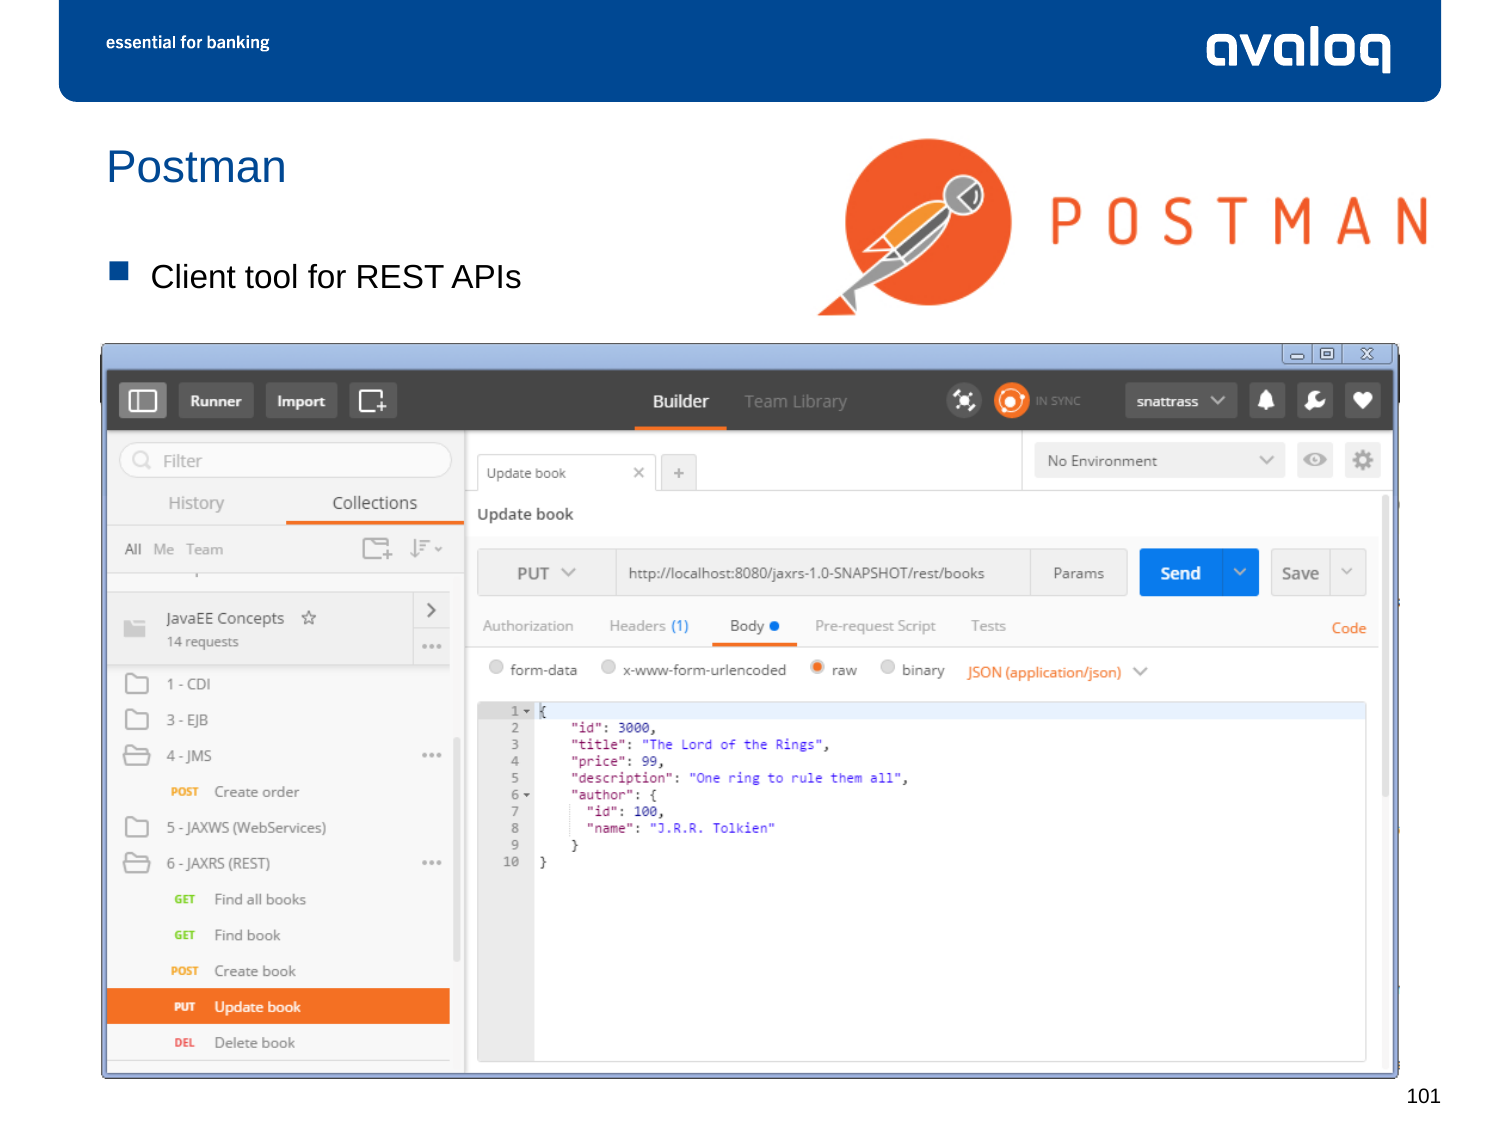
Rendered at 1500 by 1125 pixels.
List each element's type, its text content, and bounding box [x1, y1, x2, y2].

list Client tool for REST APIs REST HTTP verbs [105, 255, 799, 342]
title Postman [105, 142, 799, 215]
picture [99, 113, 1442, 1079]
slide_number 101 [1432, 1099, 1442, 1112]
